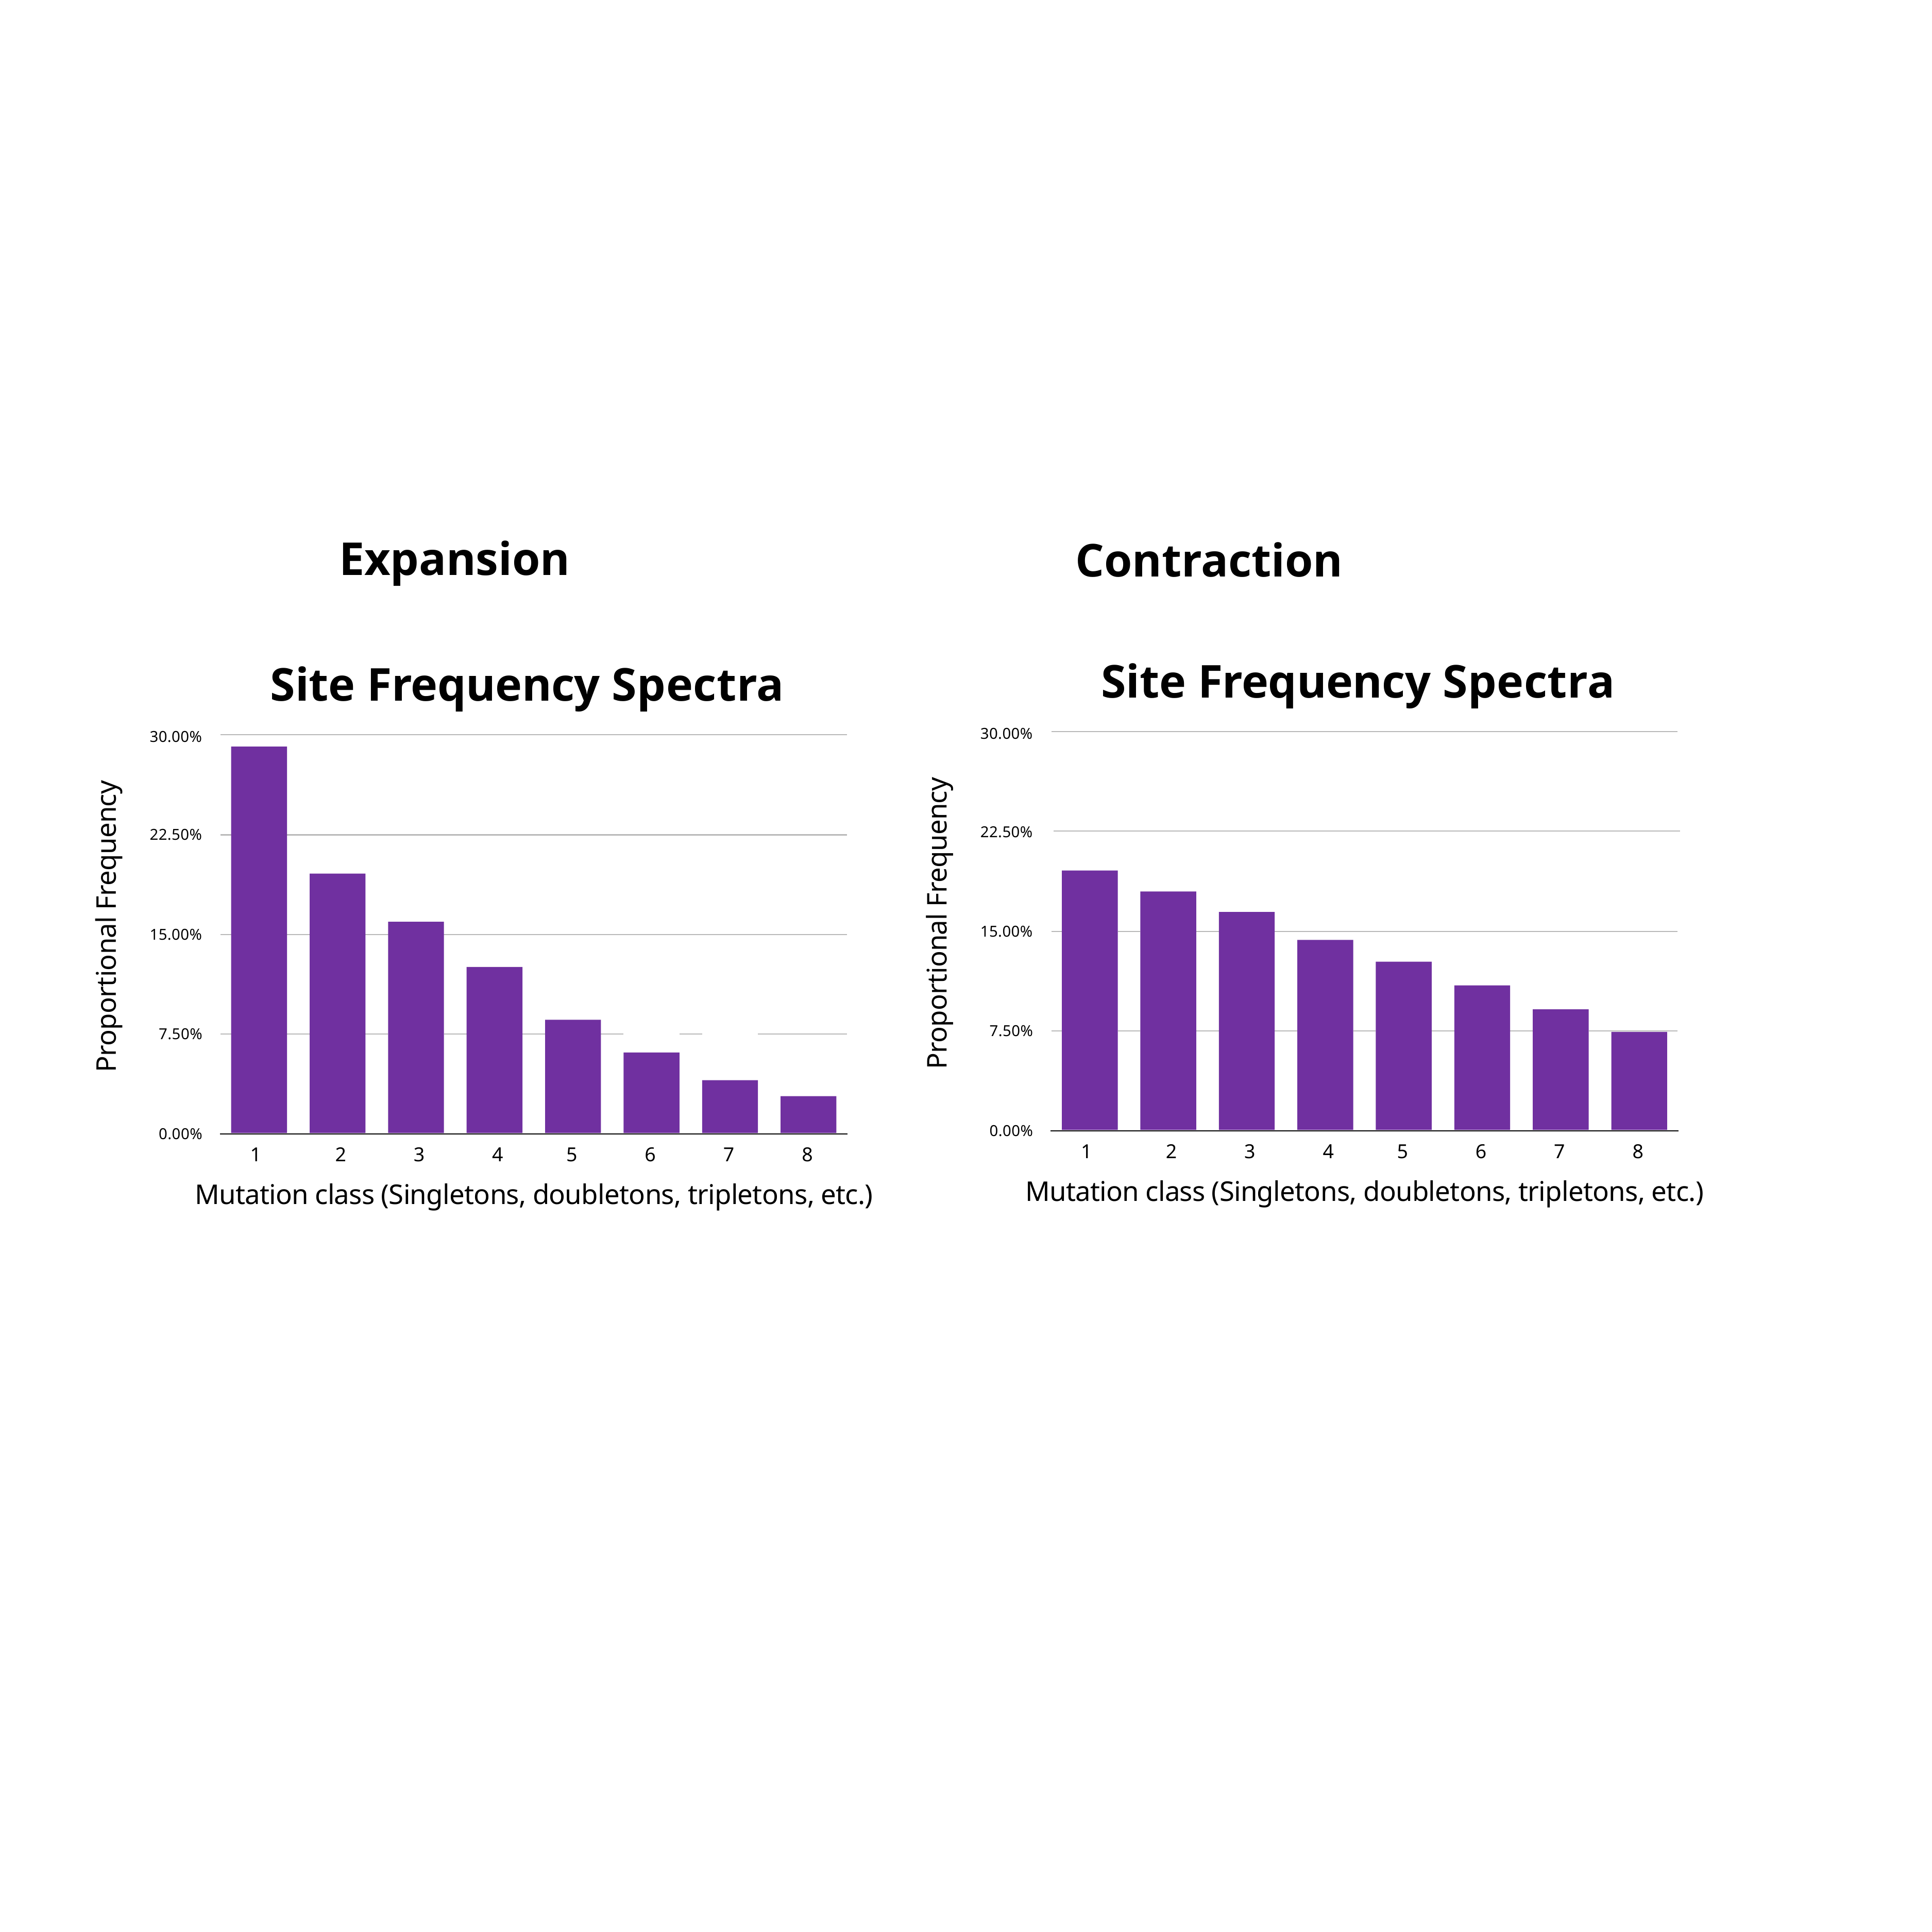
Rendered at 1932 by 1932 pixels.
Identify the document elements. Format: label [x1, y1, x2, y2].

text_box [84, 528, 1775, 1214]
